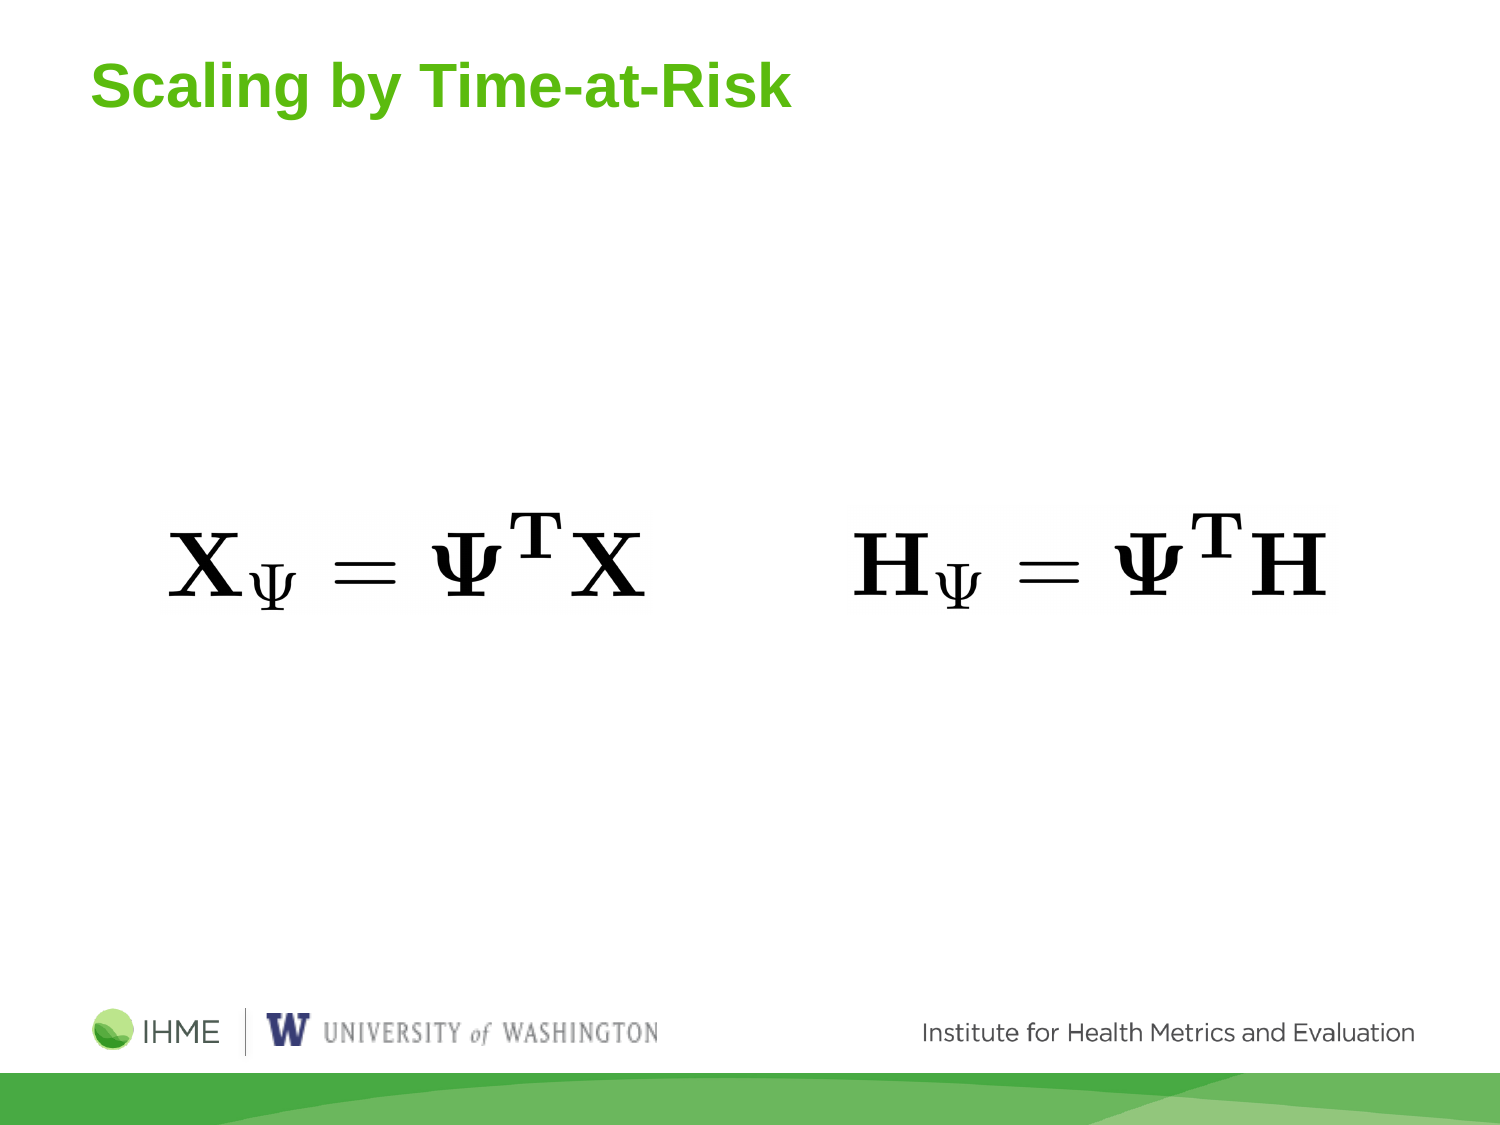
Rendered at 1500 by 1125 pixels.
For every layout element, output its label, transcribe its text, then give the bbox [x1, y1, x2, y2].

picture [915, 1015, 1420, 1047]
picture [92, 1008, 219, 1050]
title Scaling by Time-at-Risk [75, 37, 1419, 128]
picture [0, 1073, 1500, 1125]
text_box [160, 505, 1340, 615]
